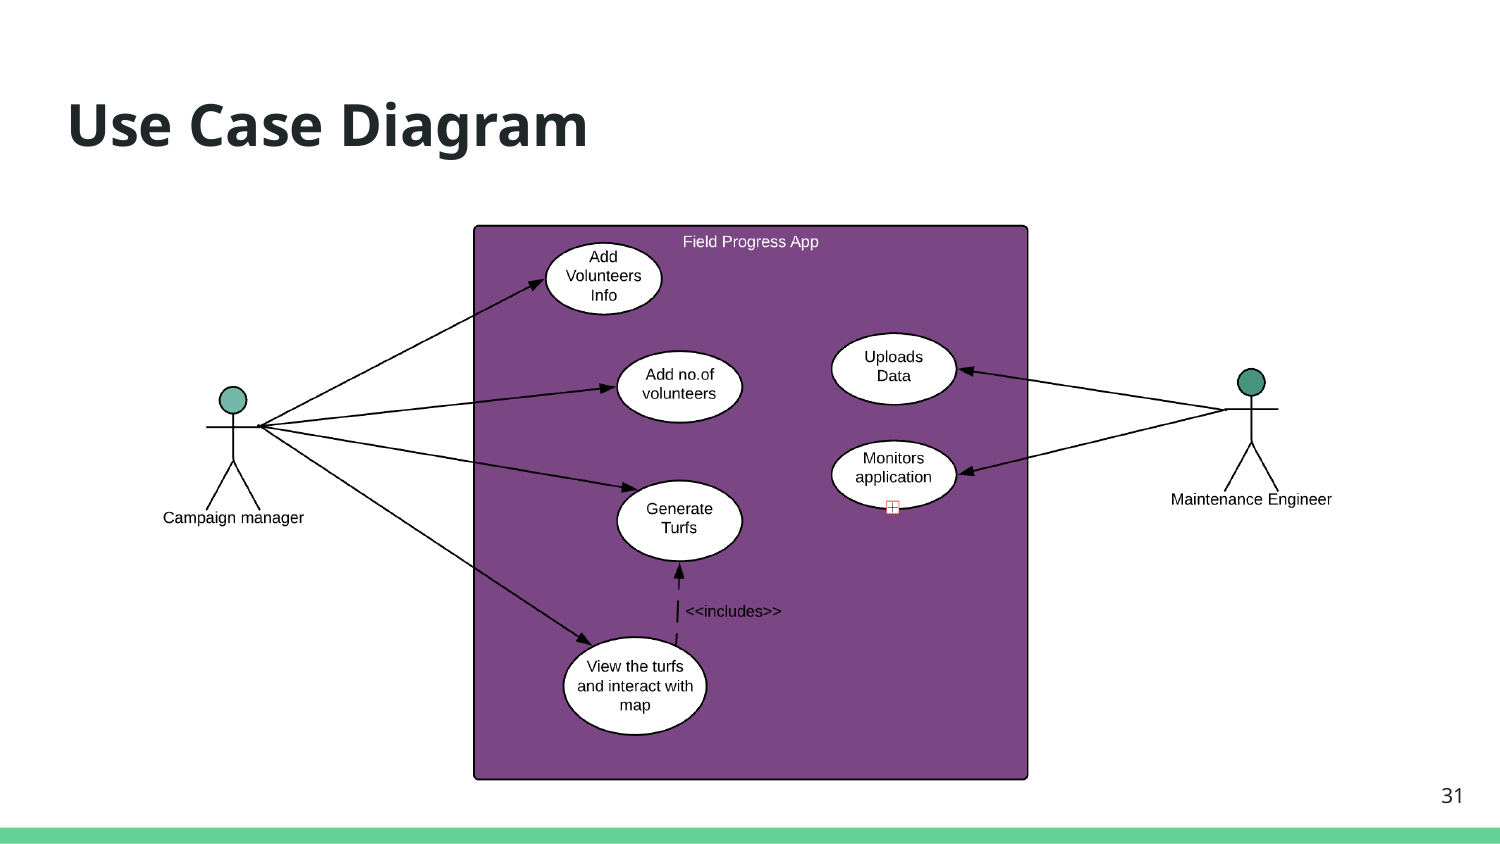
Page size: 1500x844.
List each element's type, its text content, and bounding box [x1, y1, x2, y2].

slide_number ‹#› [1389, 764, 1480, 830]
picture [138, 166, 1391, 794]
title Use Case Diagram [51, 72, 1449, 167]
